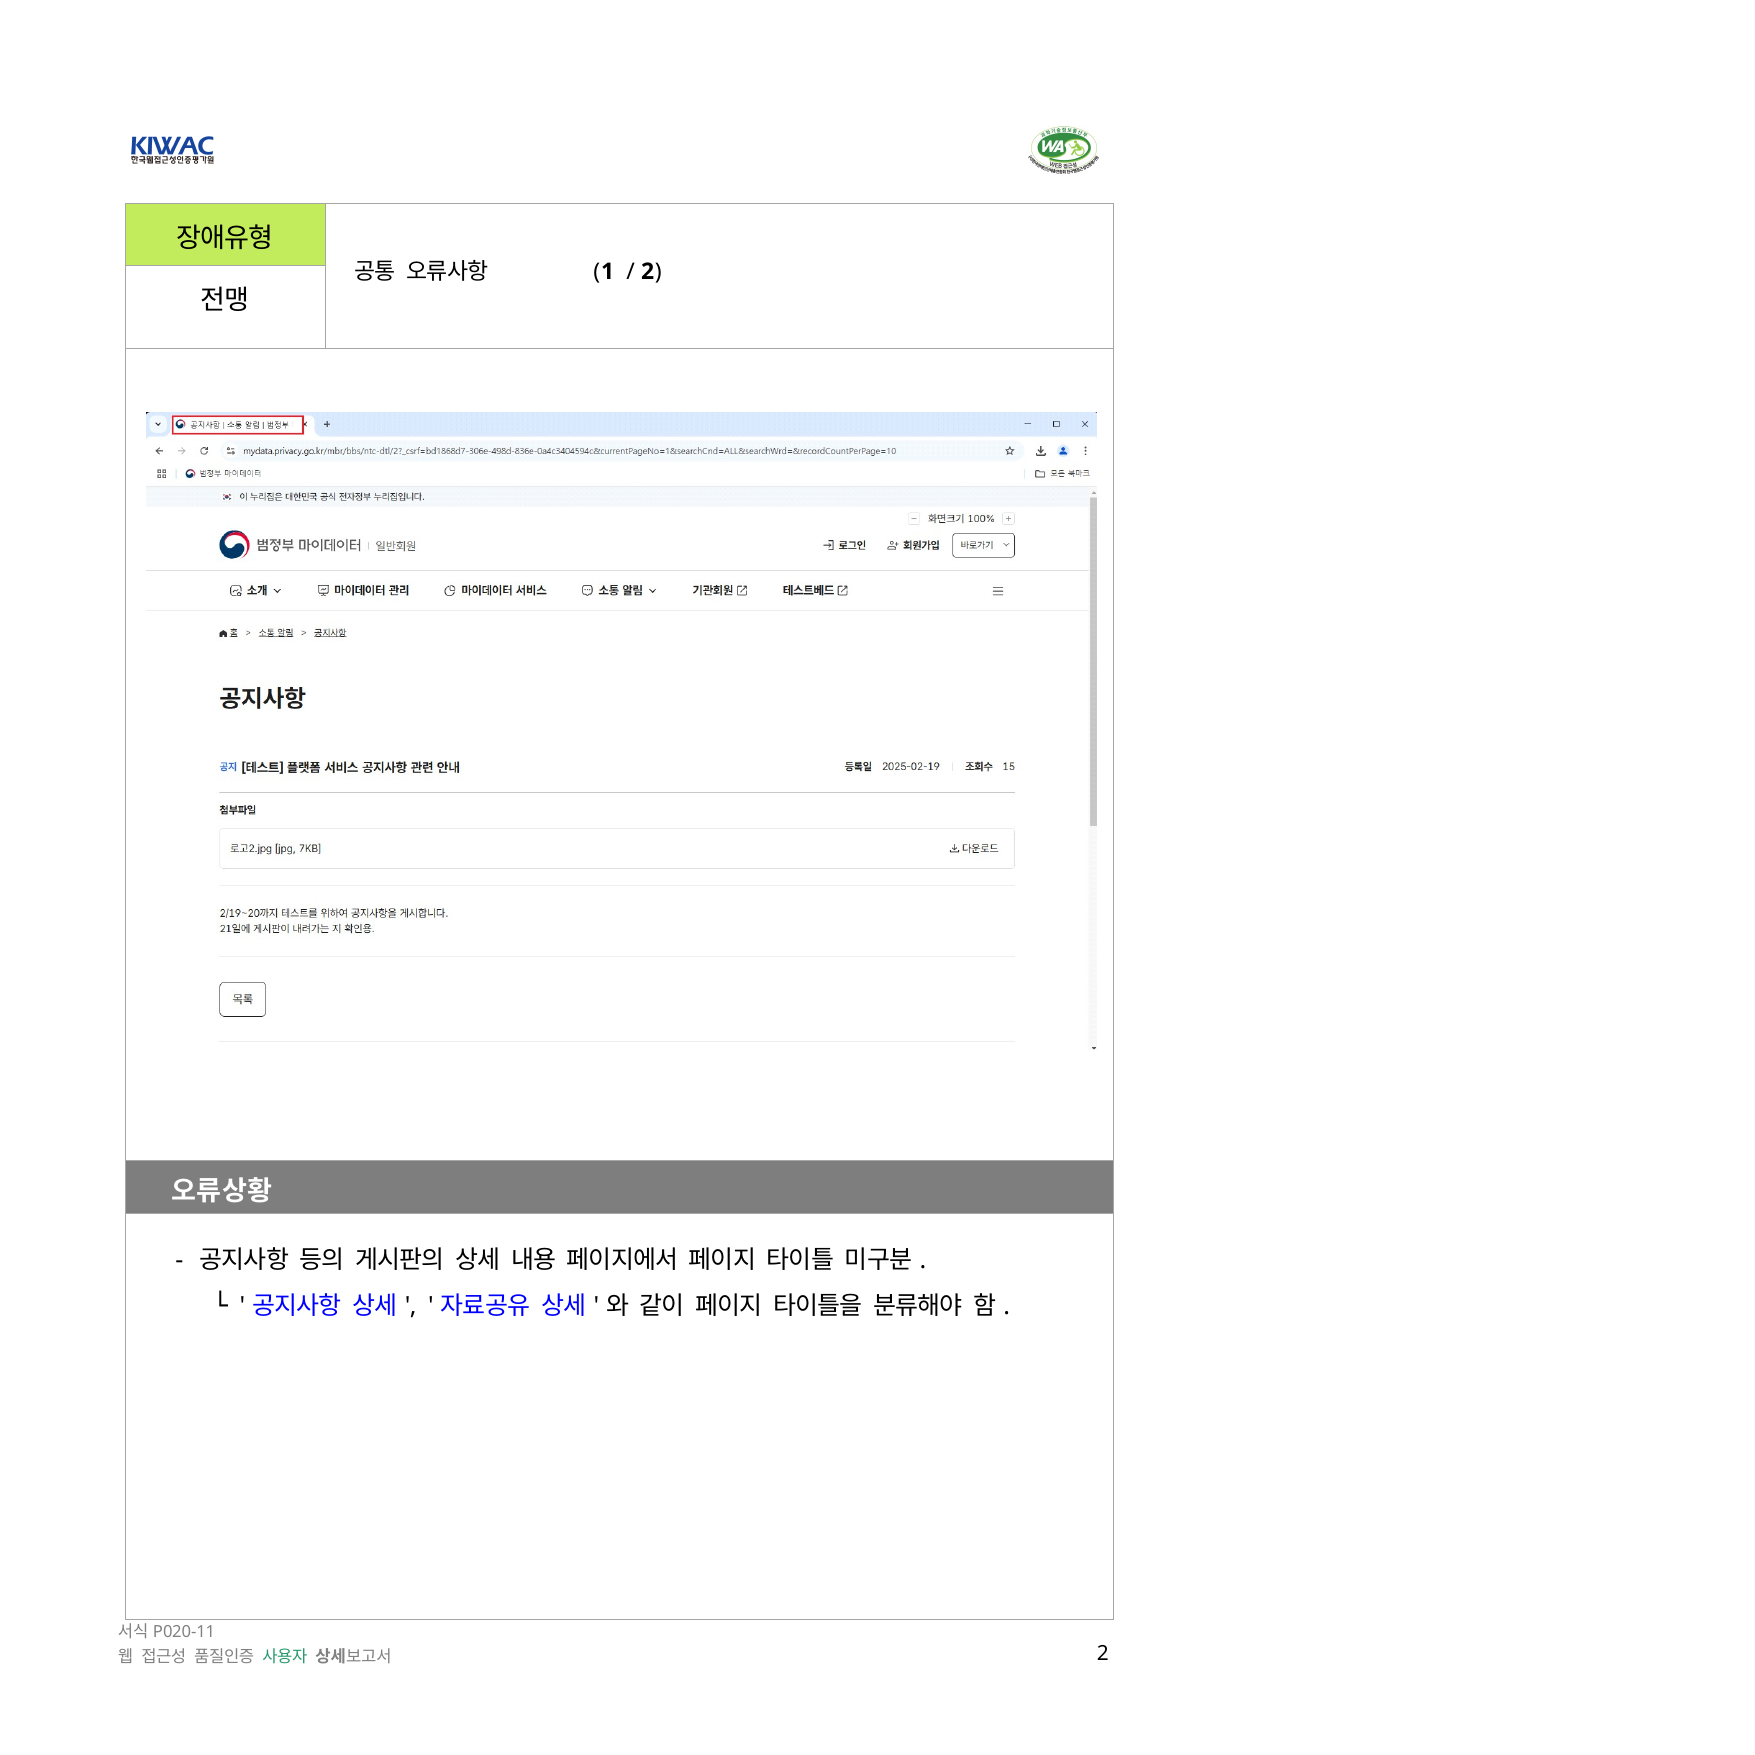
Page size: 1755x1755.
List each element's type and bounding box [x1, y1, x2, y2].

table_cell [126, 349, 1113, 1160]
table_cell [126, 1214, 1113, 1619]
table_cell [126, 1161, 1113, 1213]
picture [145, 411, 1097, 1050]
picture [131, 136, 214, 165]
table_cell [126, 266, 325, 348]
table_header [326, 204, 1113, 348]
text_box [115, 1620, 405, 1667]
table_header [126, 204, 325, 265]
picture [1028, 126, 1099, 175]
text_box [1090, 1639, 1129, 1665]
